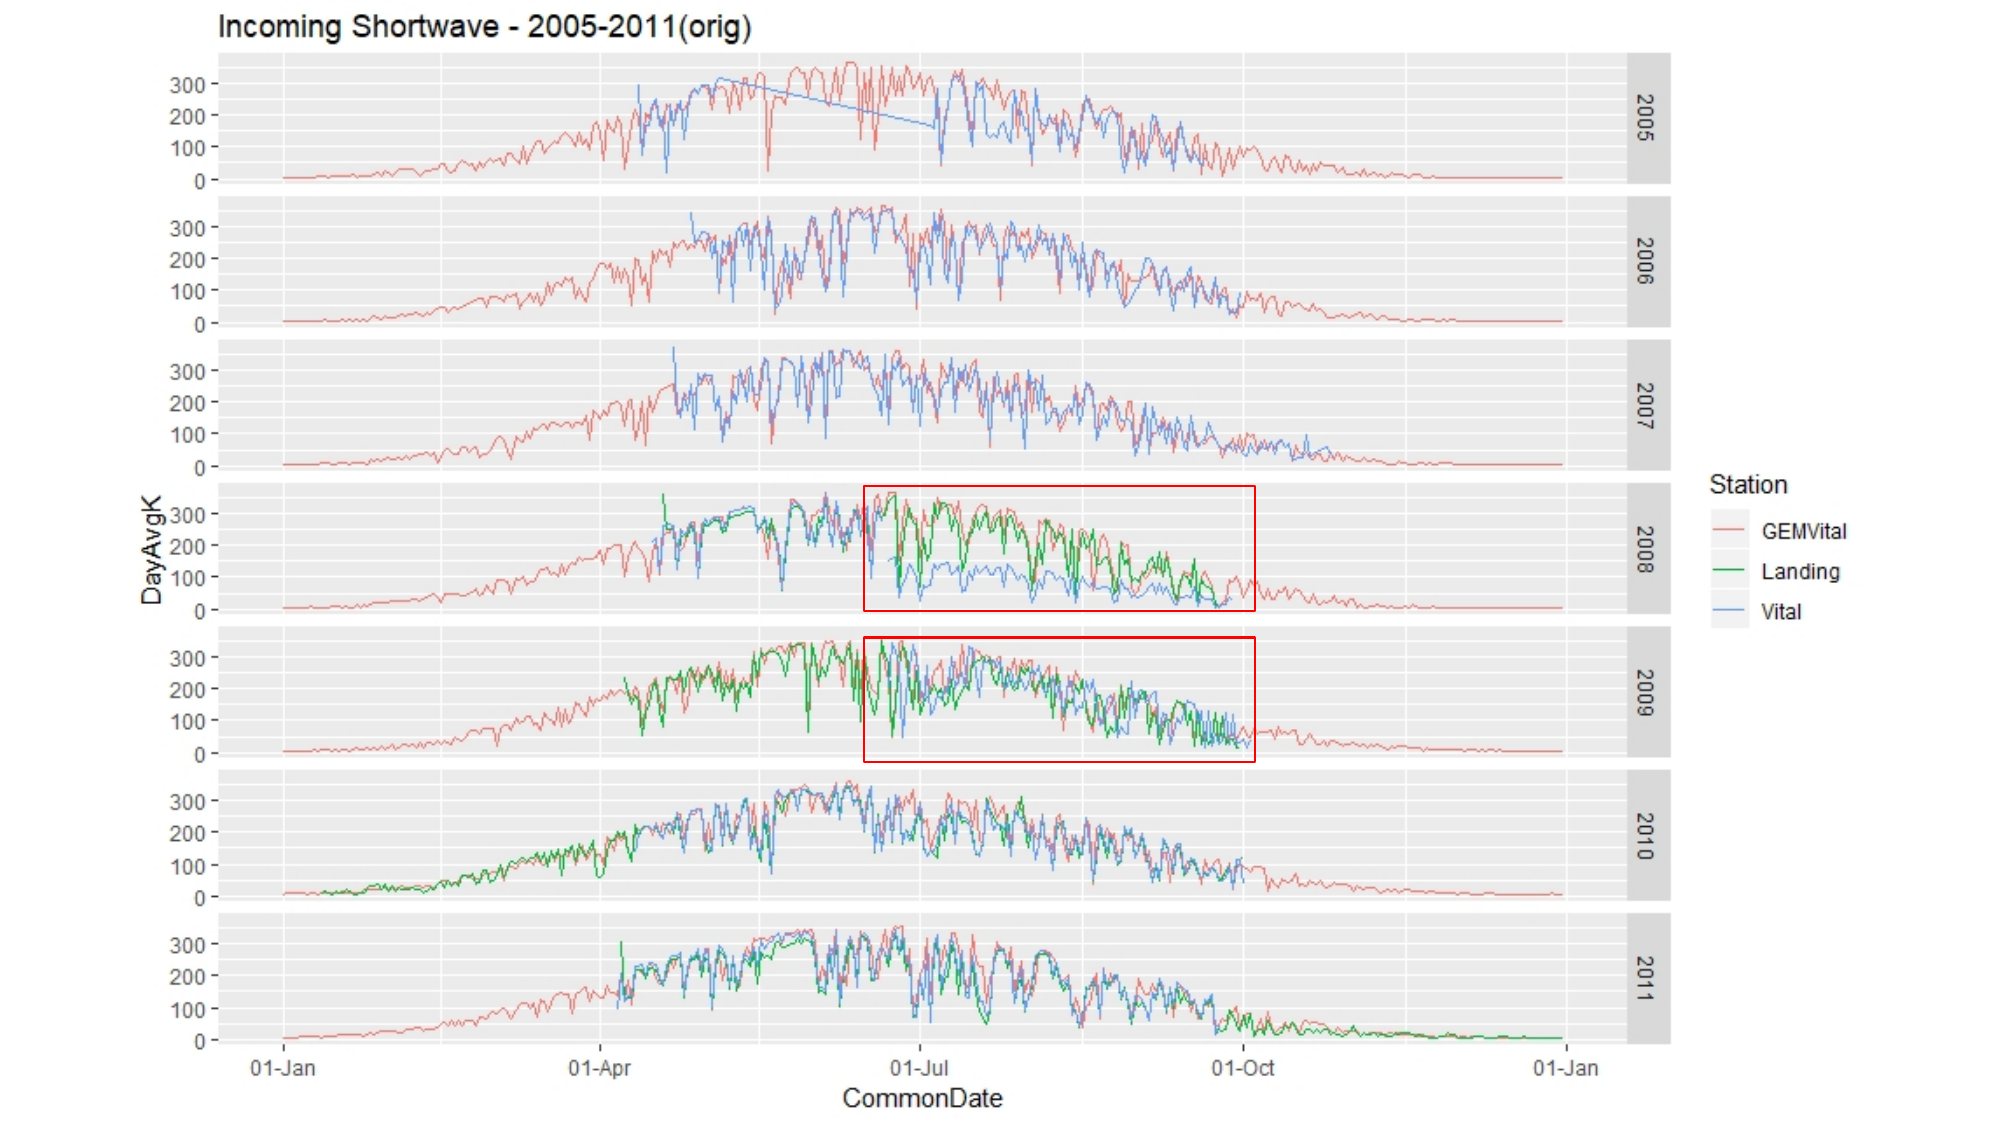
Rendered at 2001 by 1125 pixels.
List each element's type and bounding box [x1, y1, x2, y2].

picture [126, 0, 1874, 1125]
